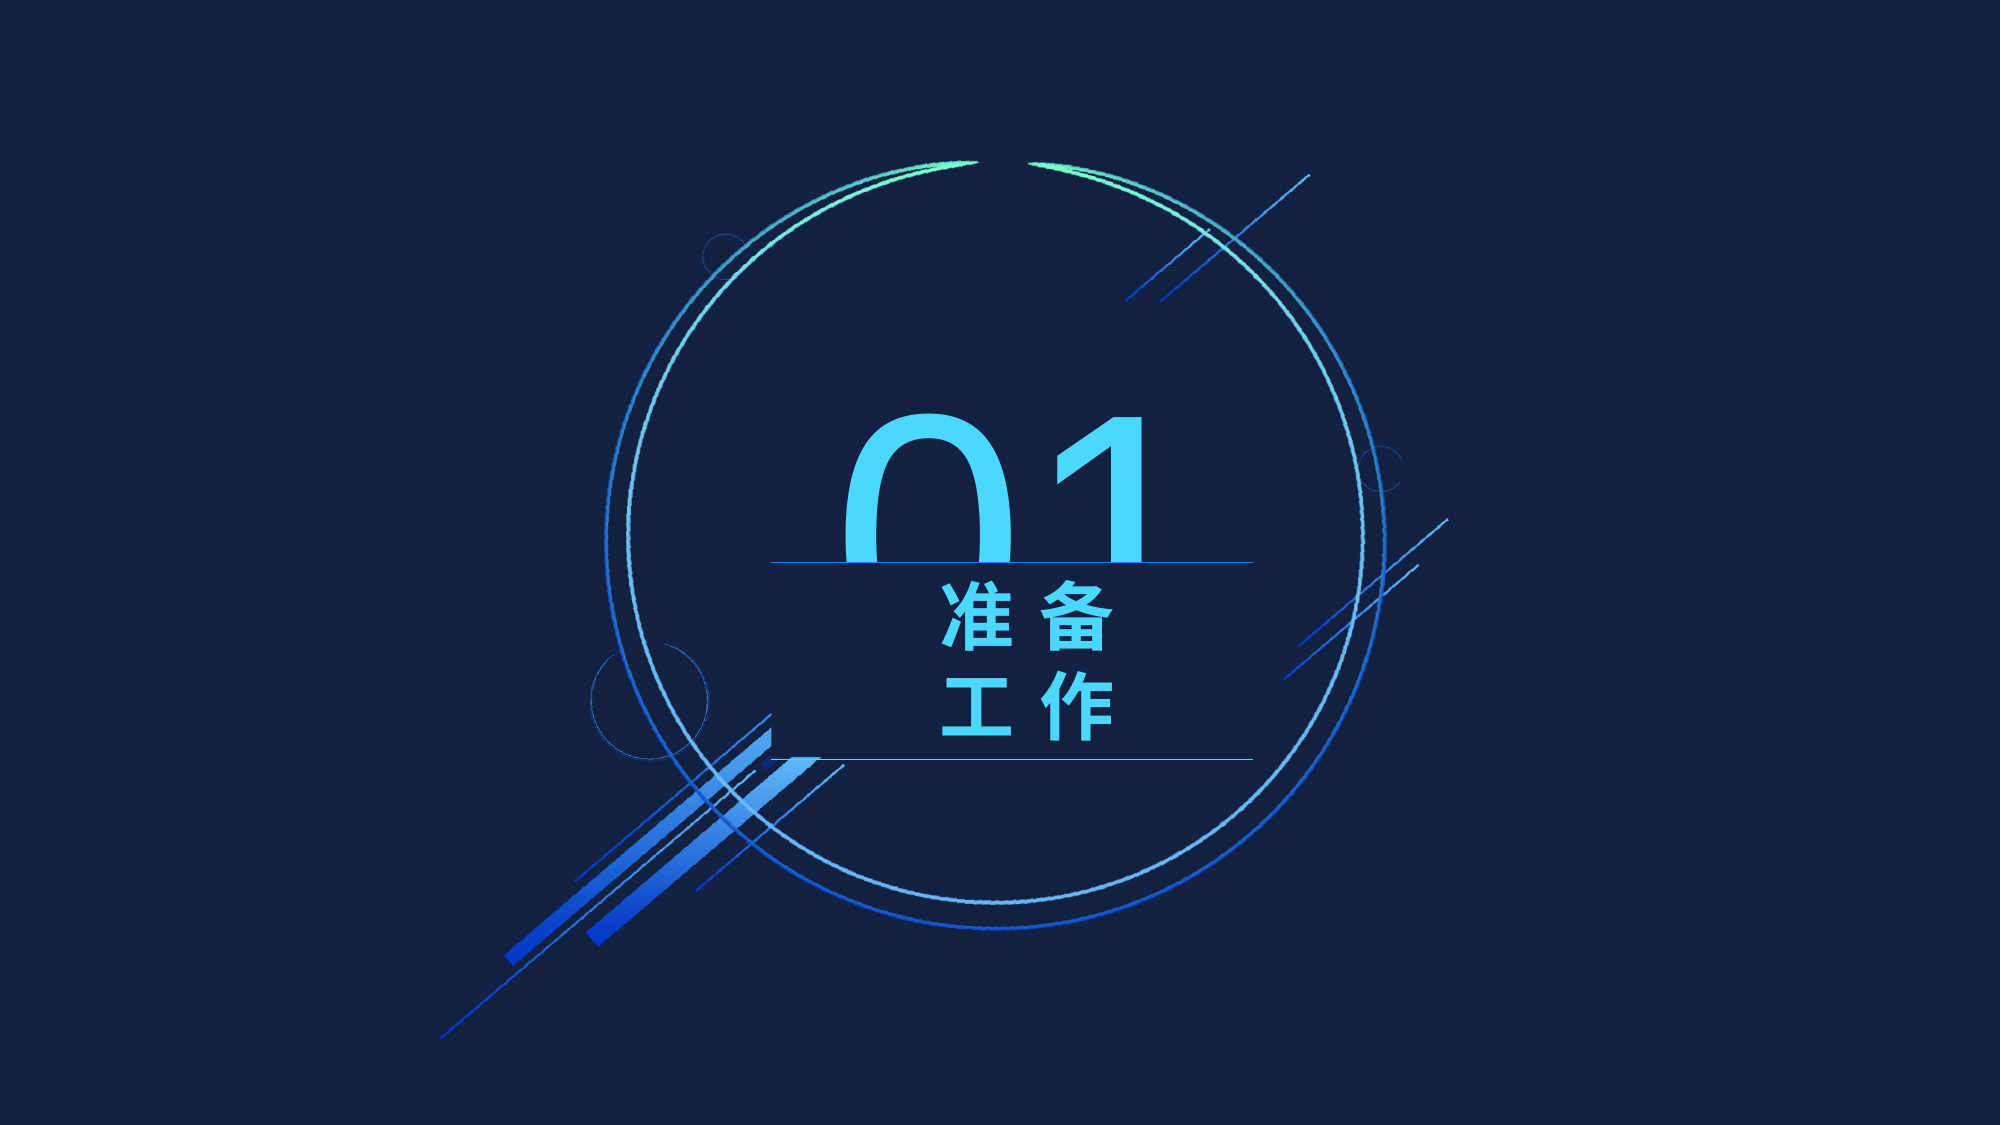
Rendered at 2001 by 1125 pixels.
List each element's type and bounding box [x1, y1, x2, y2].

text_box [771, 562, 1284, 760]
picture [332, 0, 1569, 1125]
